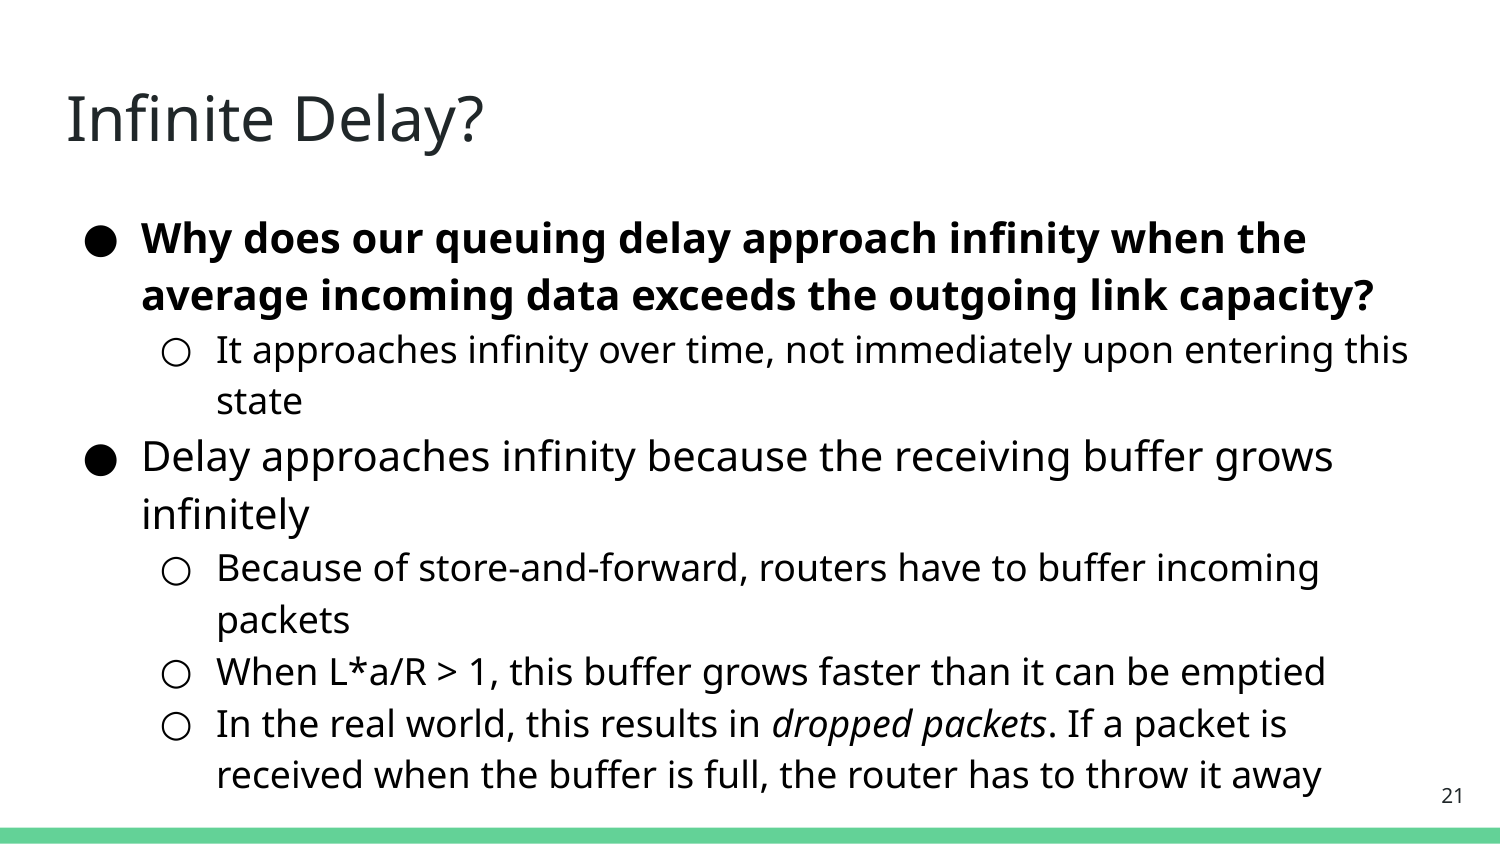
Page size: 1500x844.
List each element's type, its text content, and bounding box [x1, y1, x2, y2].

slide_number ‹#› [1389, 764, 1480, 830]
title Infinite Delay? [51, 64, 1449, 167]
list Why does our queuing delay approach infinity when the average incoming data exceeds the outgoing link capacity? It approaches infinity over time, not immediately upon entering this state Delay approaches infinity because the receiving buffer grows infinitely Because of store-and-forward, routers have to buffer incoming packets When L*a/R > 1, this buffer grows faster than it can be emptied In the real world, this results in dropped packets. If a packet is received when the buffer is full, the router has to throw it away [51, 189, 1449, 750]
